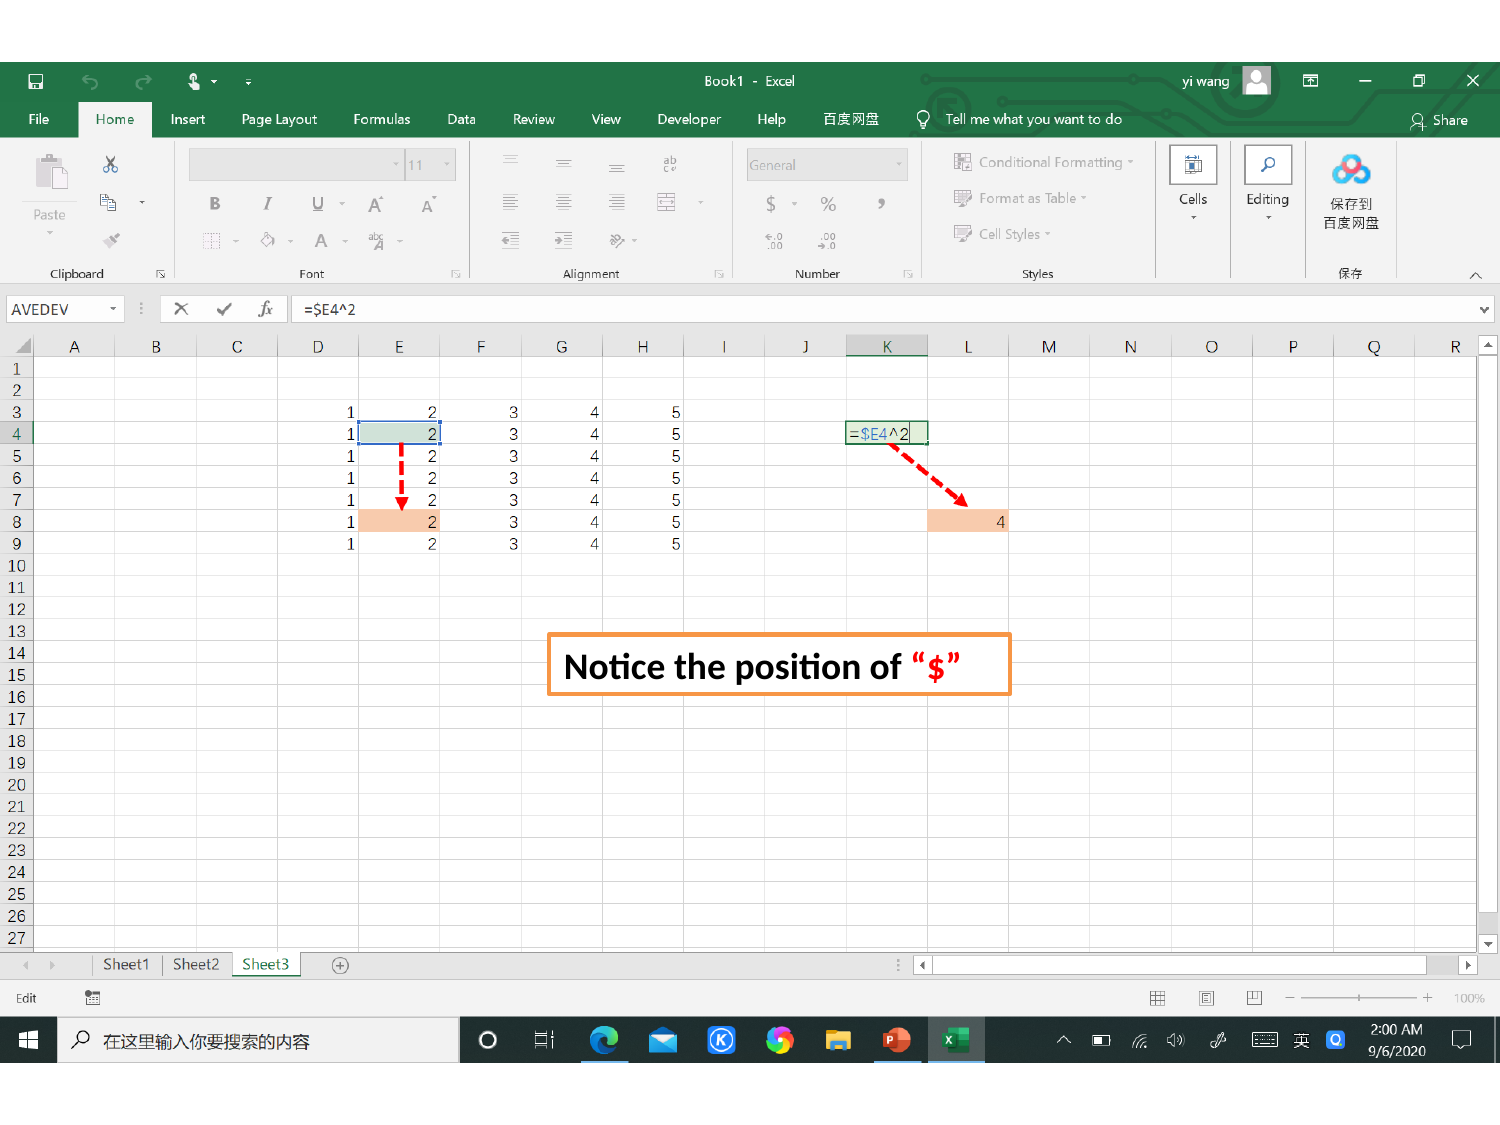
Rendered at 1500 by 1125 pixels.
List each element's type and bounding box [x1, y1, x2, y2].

picture [0, 62, 1500, 1063]
